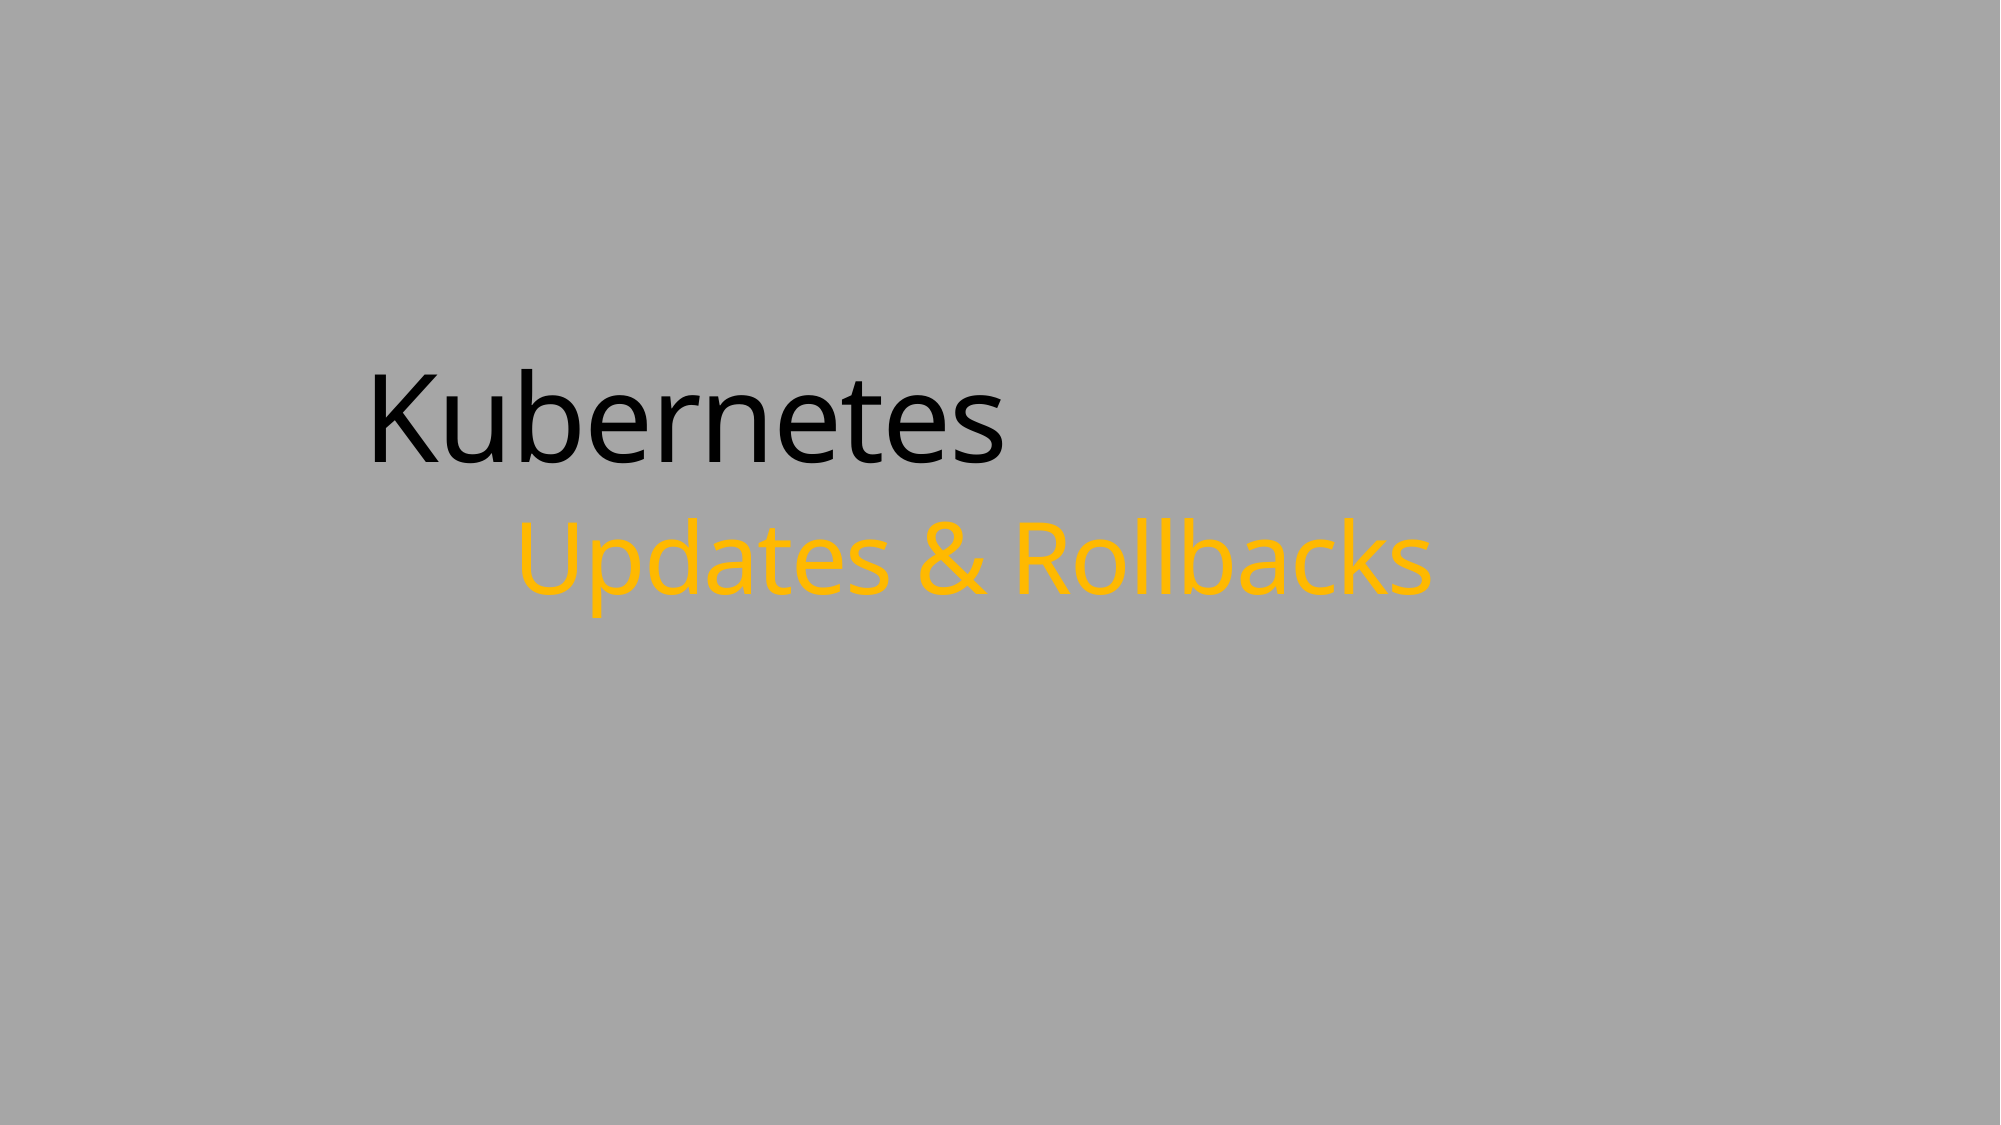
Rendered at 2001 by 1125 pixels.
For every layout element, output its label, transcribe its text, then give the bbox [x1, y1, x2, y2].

title Kubernetes Updates & Rollbacks [339, 341, 1662, 636]
